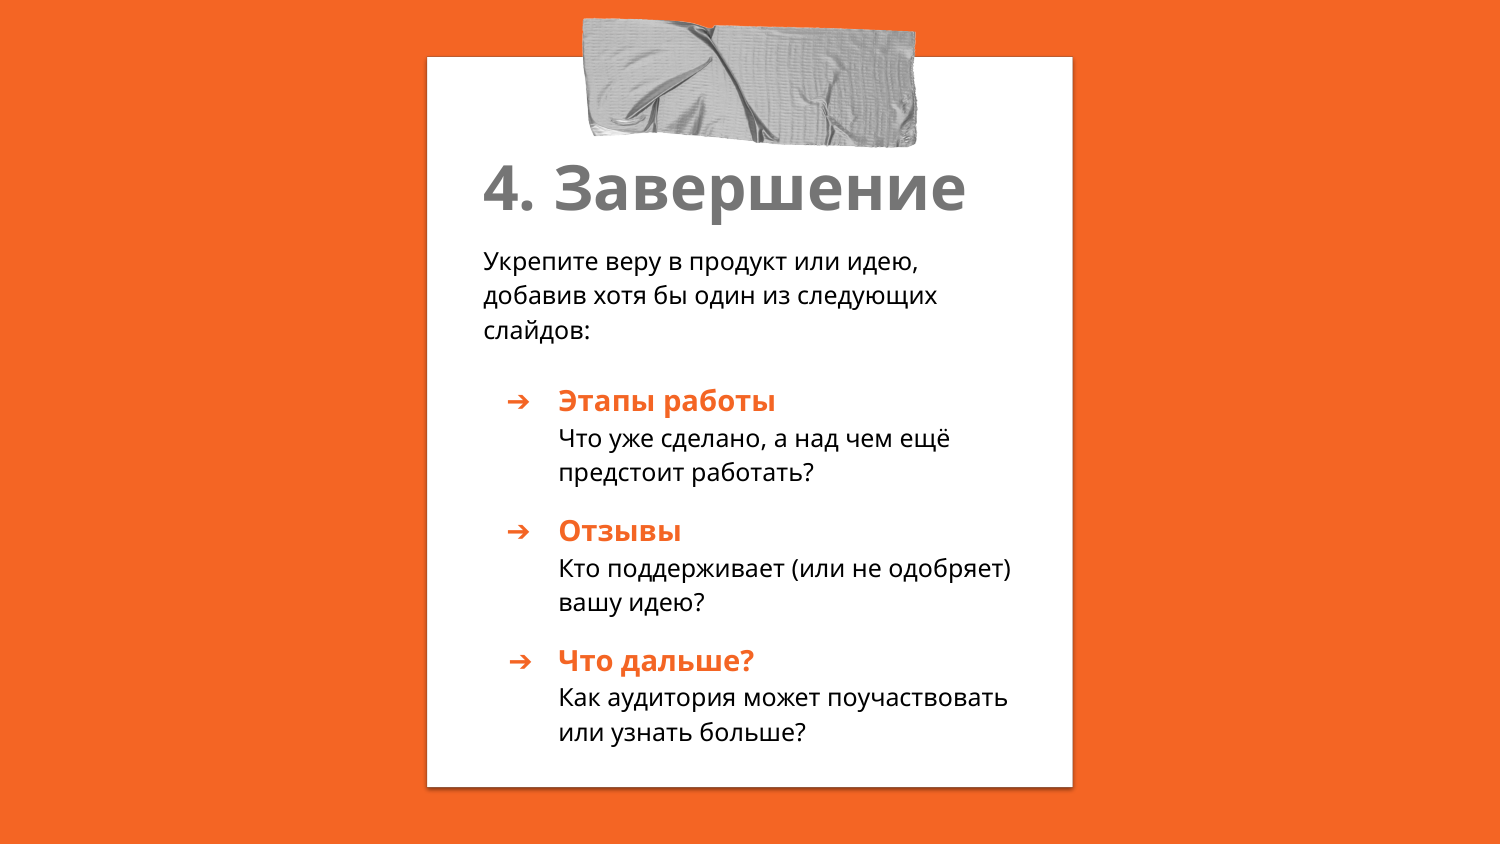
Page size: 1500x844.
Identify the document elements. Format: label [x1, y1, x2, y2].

picture [400, 16, 1100, 818]
